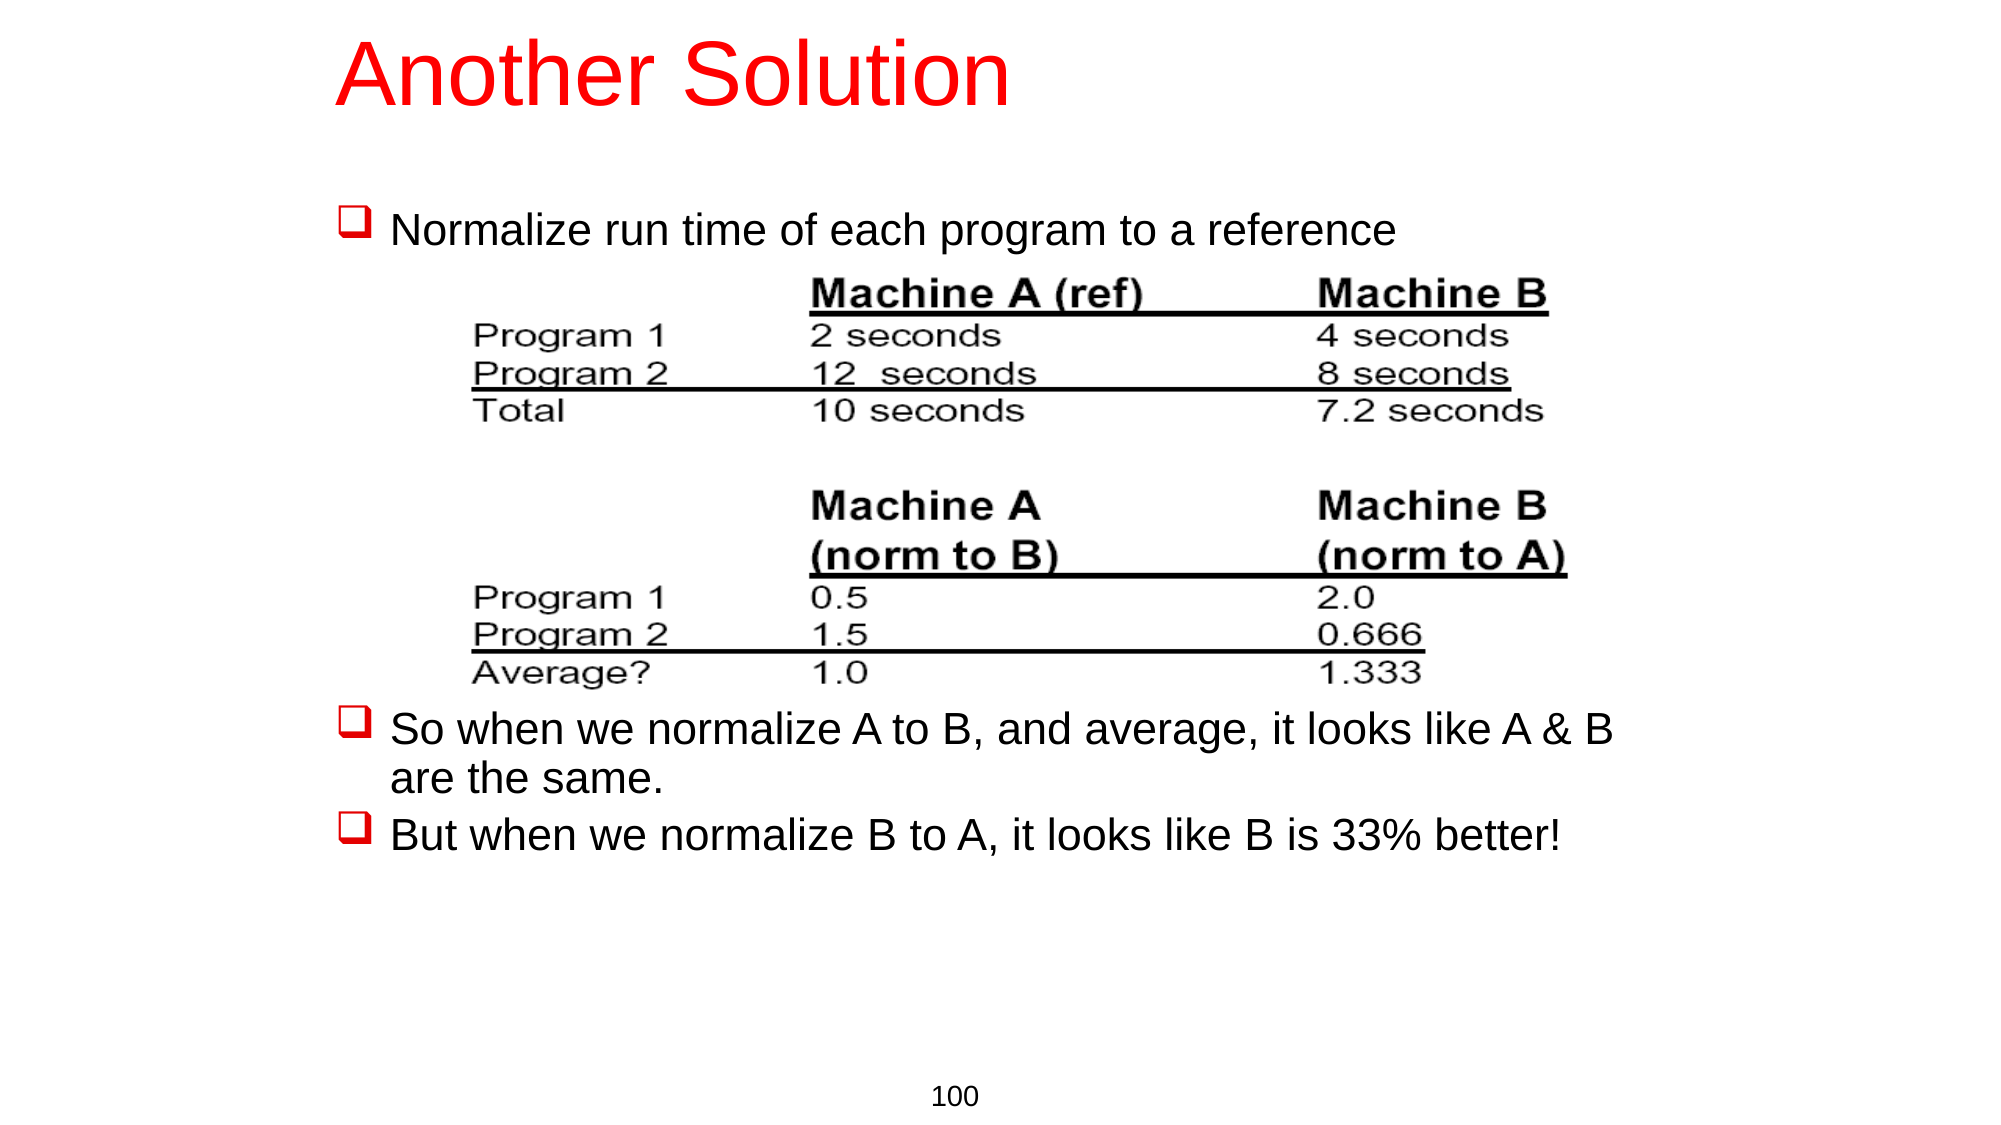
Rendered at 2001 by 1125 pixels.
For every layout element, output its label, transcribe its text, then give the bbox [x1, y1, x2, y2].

picture [456, 266, 1579, 693]
title Another Solution [320, 0, 1675, 138]
list Normalize run time of each program to a reference So when we normalize A to B, and average, it looks like A & B are the same. But when we normalize B to A, it looks like B is 33% better! [320, 199, 1696, 875]
